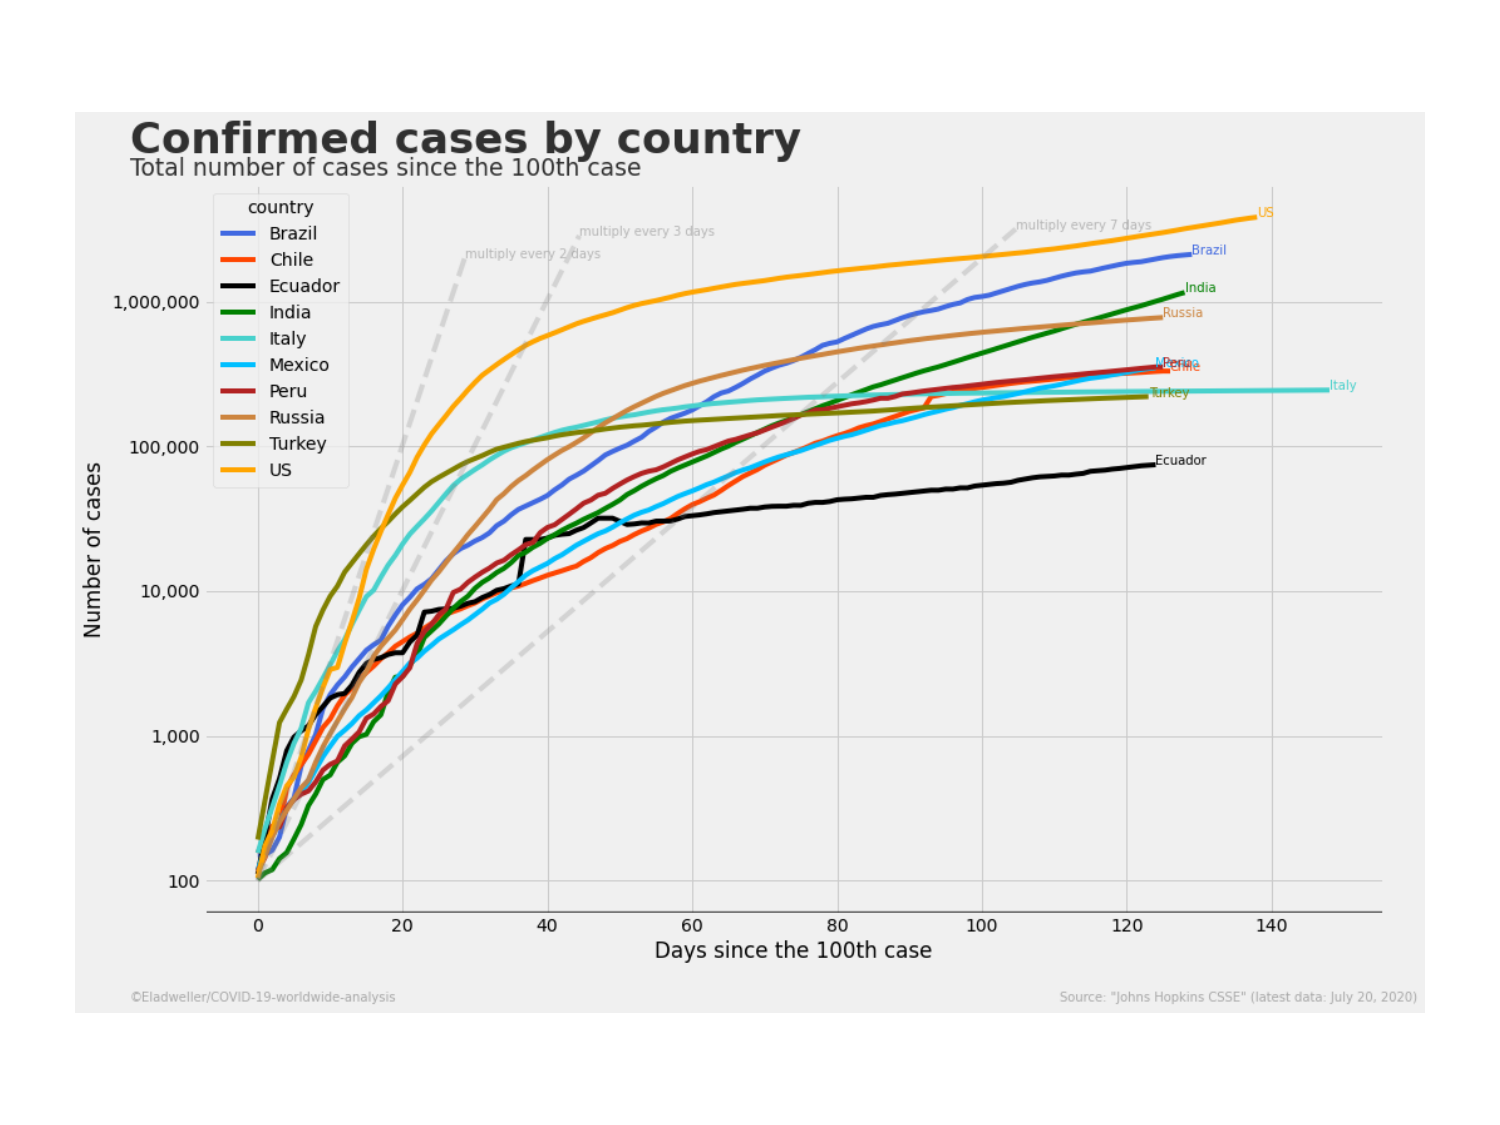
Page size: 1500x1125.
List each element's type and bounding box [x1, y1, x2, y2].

picture [74, 112, 1426, 1013]
